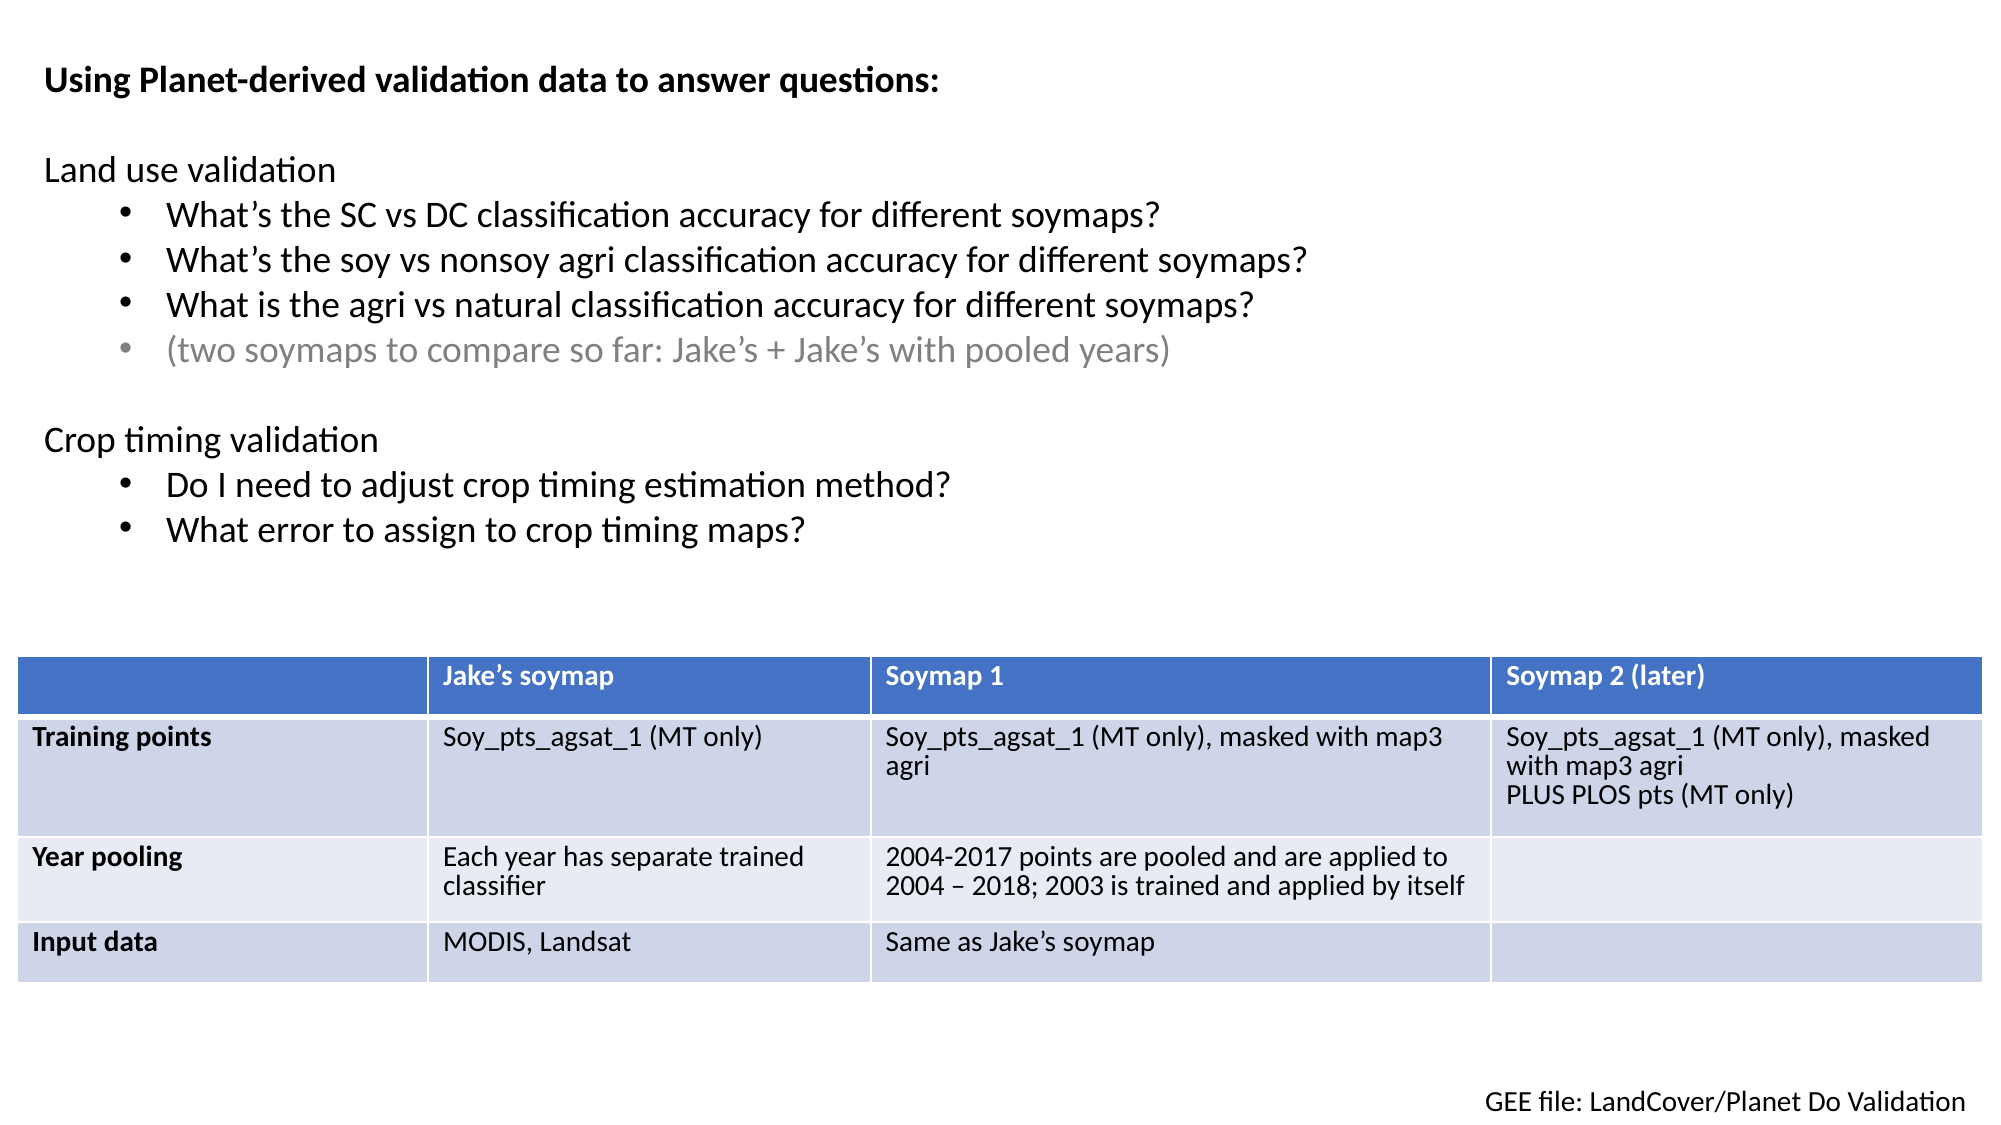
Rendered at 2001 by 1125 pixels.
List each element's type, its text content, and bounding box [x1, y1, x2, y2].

table_cell Same as Jake’s soymap [872, 923, 1490, 982]
table_cell [1492, 923, 1982, 982]
text_box GEE file: LandCover/Planet Do Validation [1470, 1074, 2000, 1125]
table_cell Year pooling [18, 838, 427, 921]
table_cell Training points [18, 720, 427, 836]
table_cell Soy_pts_agsat_1 (MT only), masked with map3 agri [872, 720, 1490, 836]
table_cell Each year has separate trained classifier [429, 838, 870, 921]
table_header [18, 657, 427, 714]
table_header Soymap 1 [872, 657, 1490, 714]
table_cell Soy_pts_agsat_1 (MT only) [429, 720, 870, 836]
text_box Using Planet-derived validation data to answer questions: Land use validation What’s the SC vs DC classification accuracy for different soymaps? What’s the soy vs nonsoy agri classification accuracy for different soymaps? What is the agri vs natural classification accuracy for different soymaps? (two soymaps to compare so far: Jake’s + Jake’s with pooled years) Crop timing validation Do I need to adjust crop timing estimation method? What error to assign to crop timing maps? [29, 47, 1838, 557]
table_header Soymap 2 (later) [1492, 657, 1982, 714]
table_header Jake’s soymap [429, 657, 870, 714]
table_cell [1492, 838, 1982, 921]
table_cell MODIS, Landsat [429, 923, 870, 982]
table_cell Input data [18, 923, 427, 982]
table_cell 2004-2017 points are pooled and are applied to 2004 – 2018; 2003 is trained and applied by itself [872, 838, 1490, 921]
table_cell Soy_pts_agsat_1 (MT only), masked with map3 agri PLUS PLOS pts (MT only) [1492, 720, 1982, 836]
